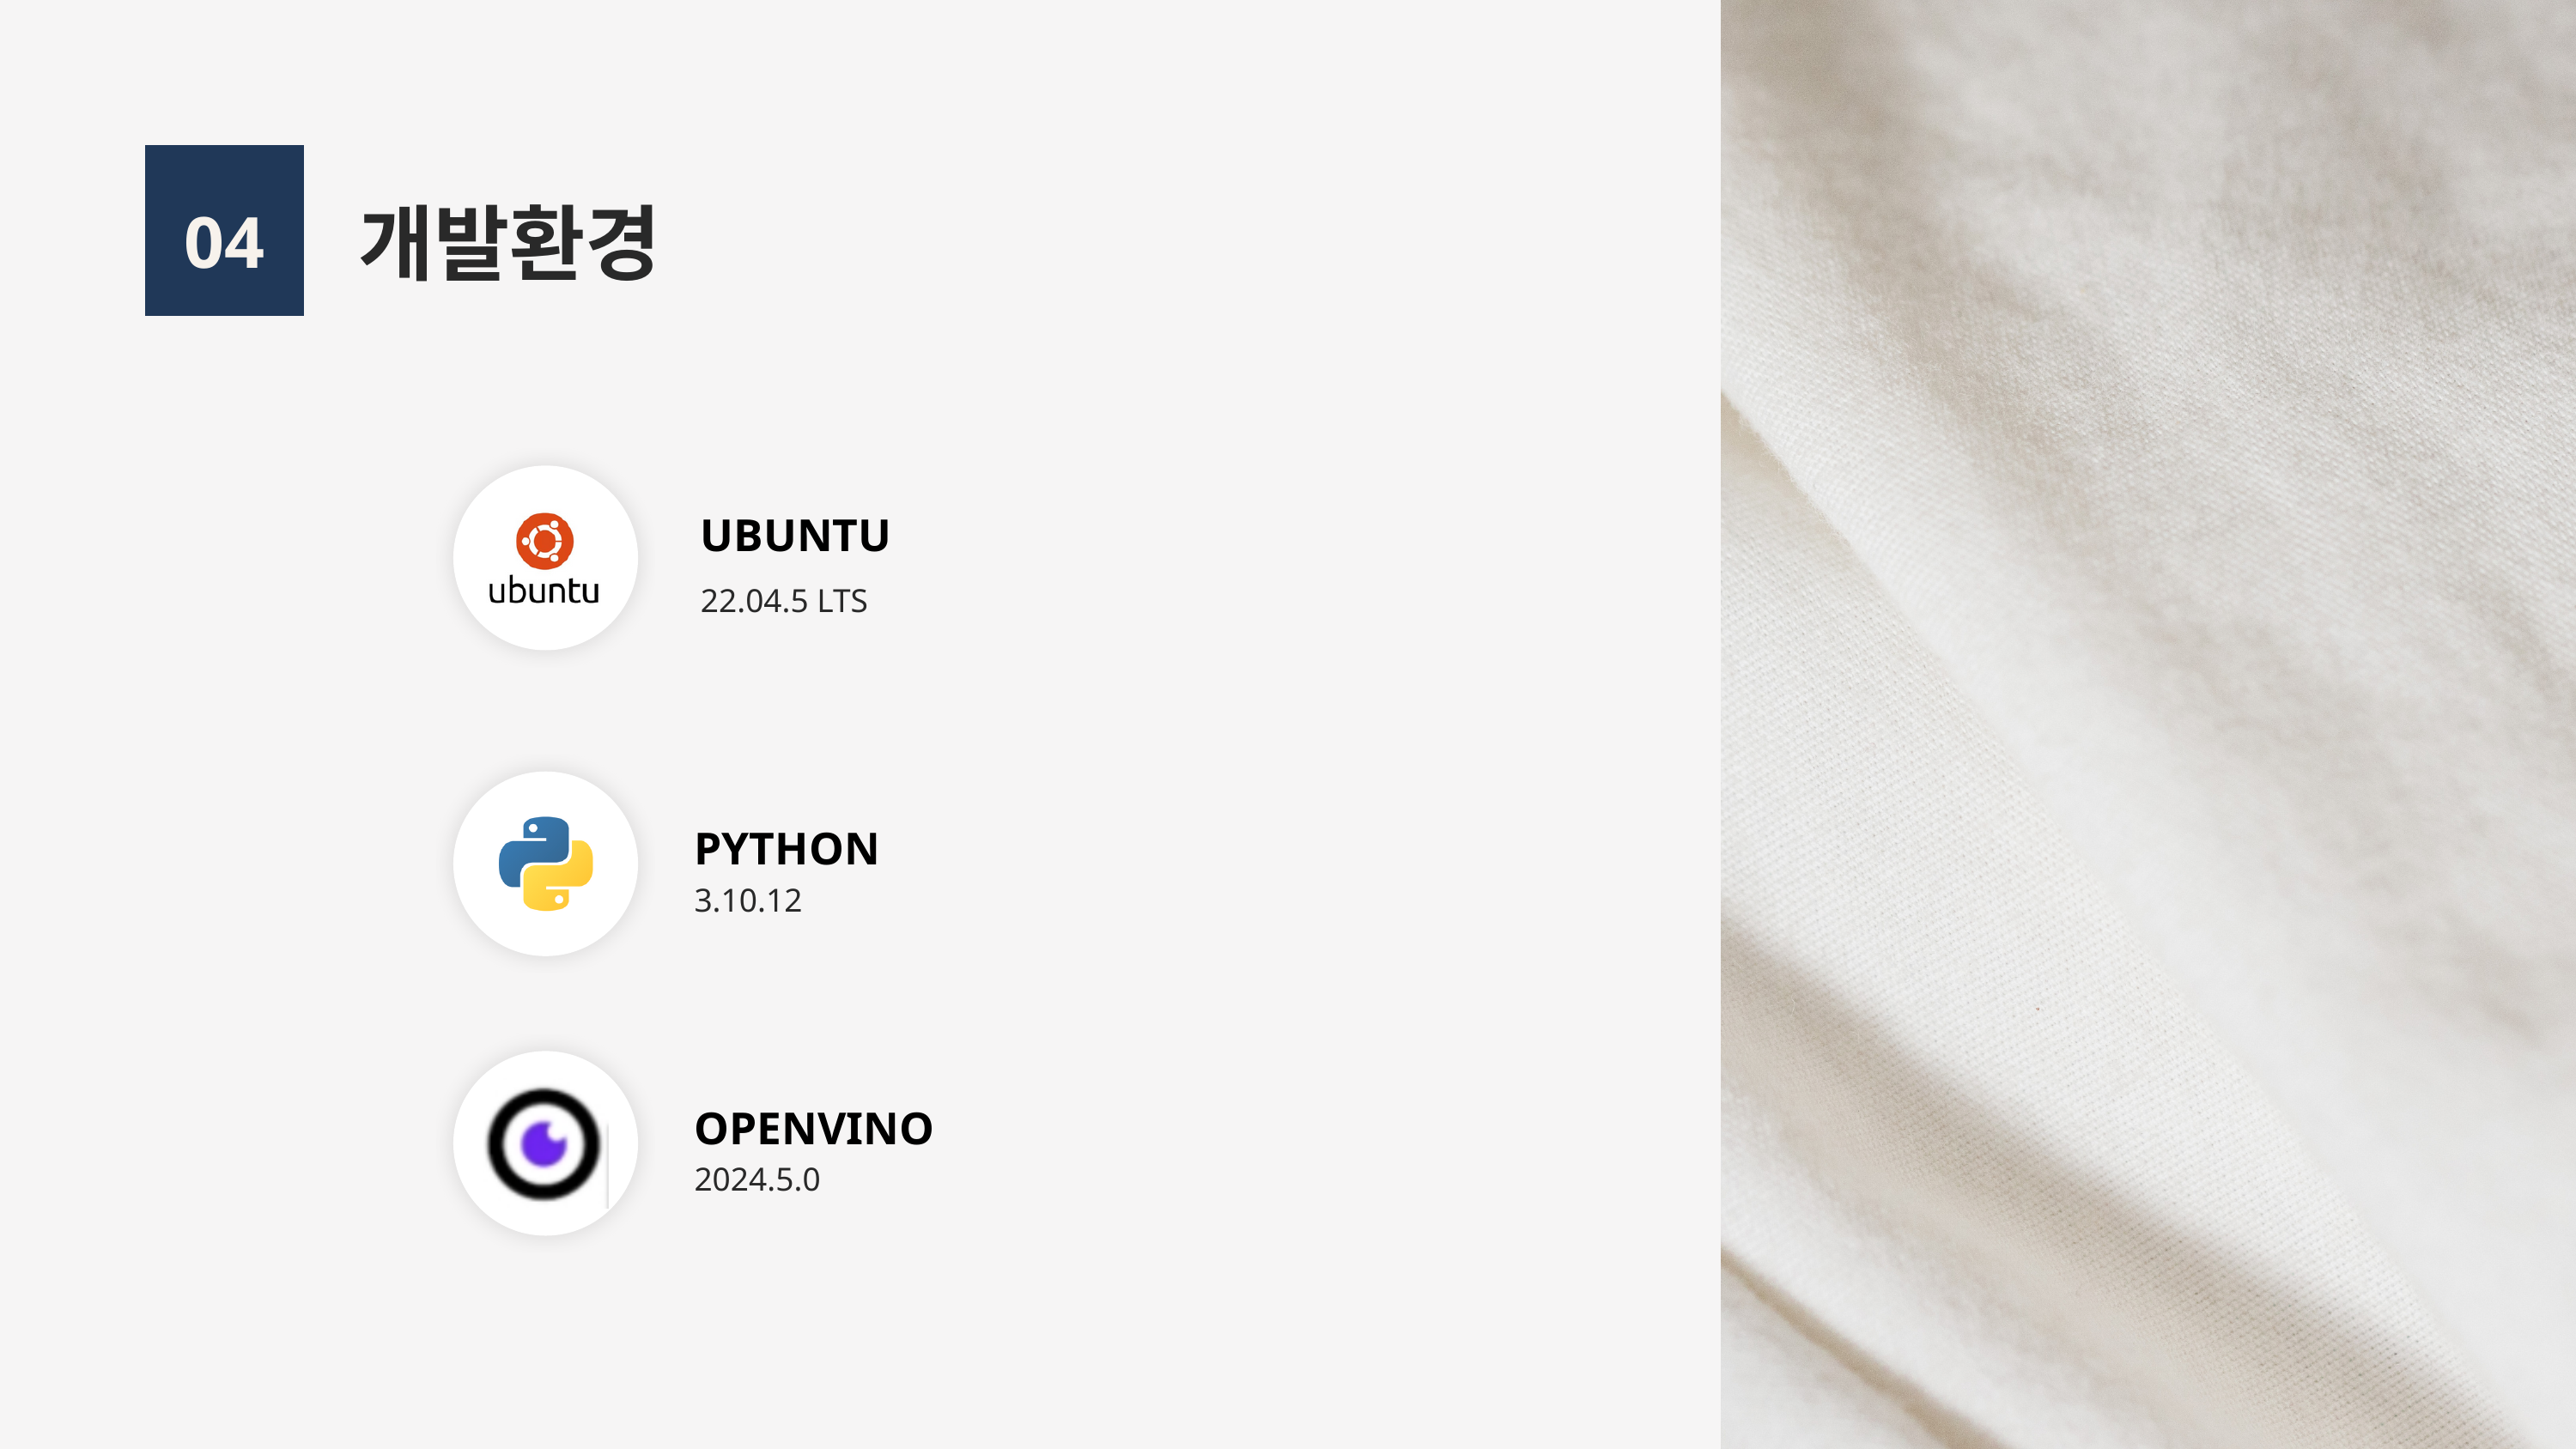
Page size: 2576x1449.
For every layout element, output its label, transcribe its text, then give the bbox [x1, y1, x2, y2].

text_box 2024.5.0 [694, 1153, 1344, 1198]
text_box UBUNTU [700, 485, 928, 561]
text_box [435, 754, 656, 973]
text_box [1720, 0, 2576, 1449]
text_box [144, 144, 305, 316]
text_box 3.10.12 [694, 873, 1344, 919]
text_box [453, 771, 639, 957]
text_box 22.04.5 LTS [700, 574, 1351, 619]
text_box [453, 465, 639, 651]
text_box 개발환경 [358, 151, 1253, 291]
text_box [453, 1051, 639, 1236]
text_box PYTHON [694, 798, 921, 873]
text_box [435, 448, 656, 668]
text_box OPENVINO [694, 1078, 954, 1153]
text_box [435, 1034, 656, 1253]
